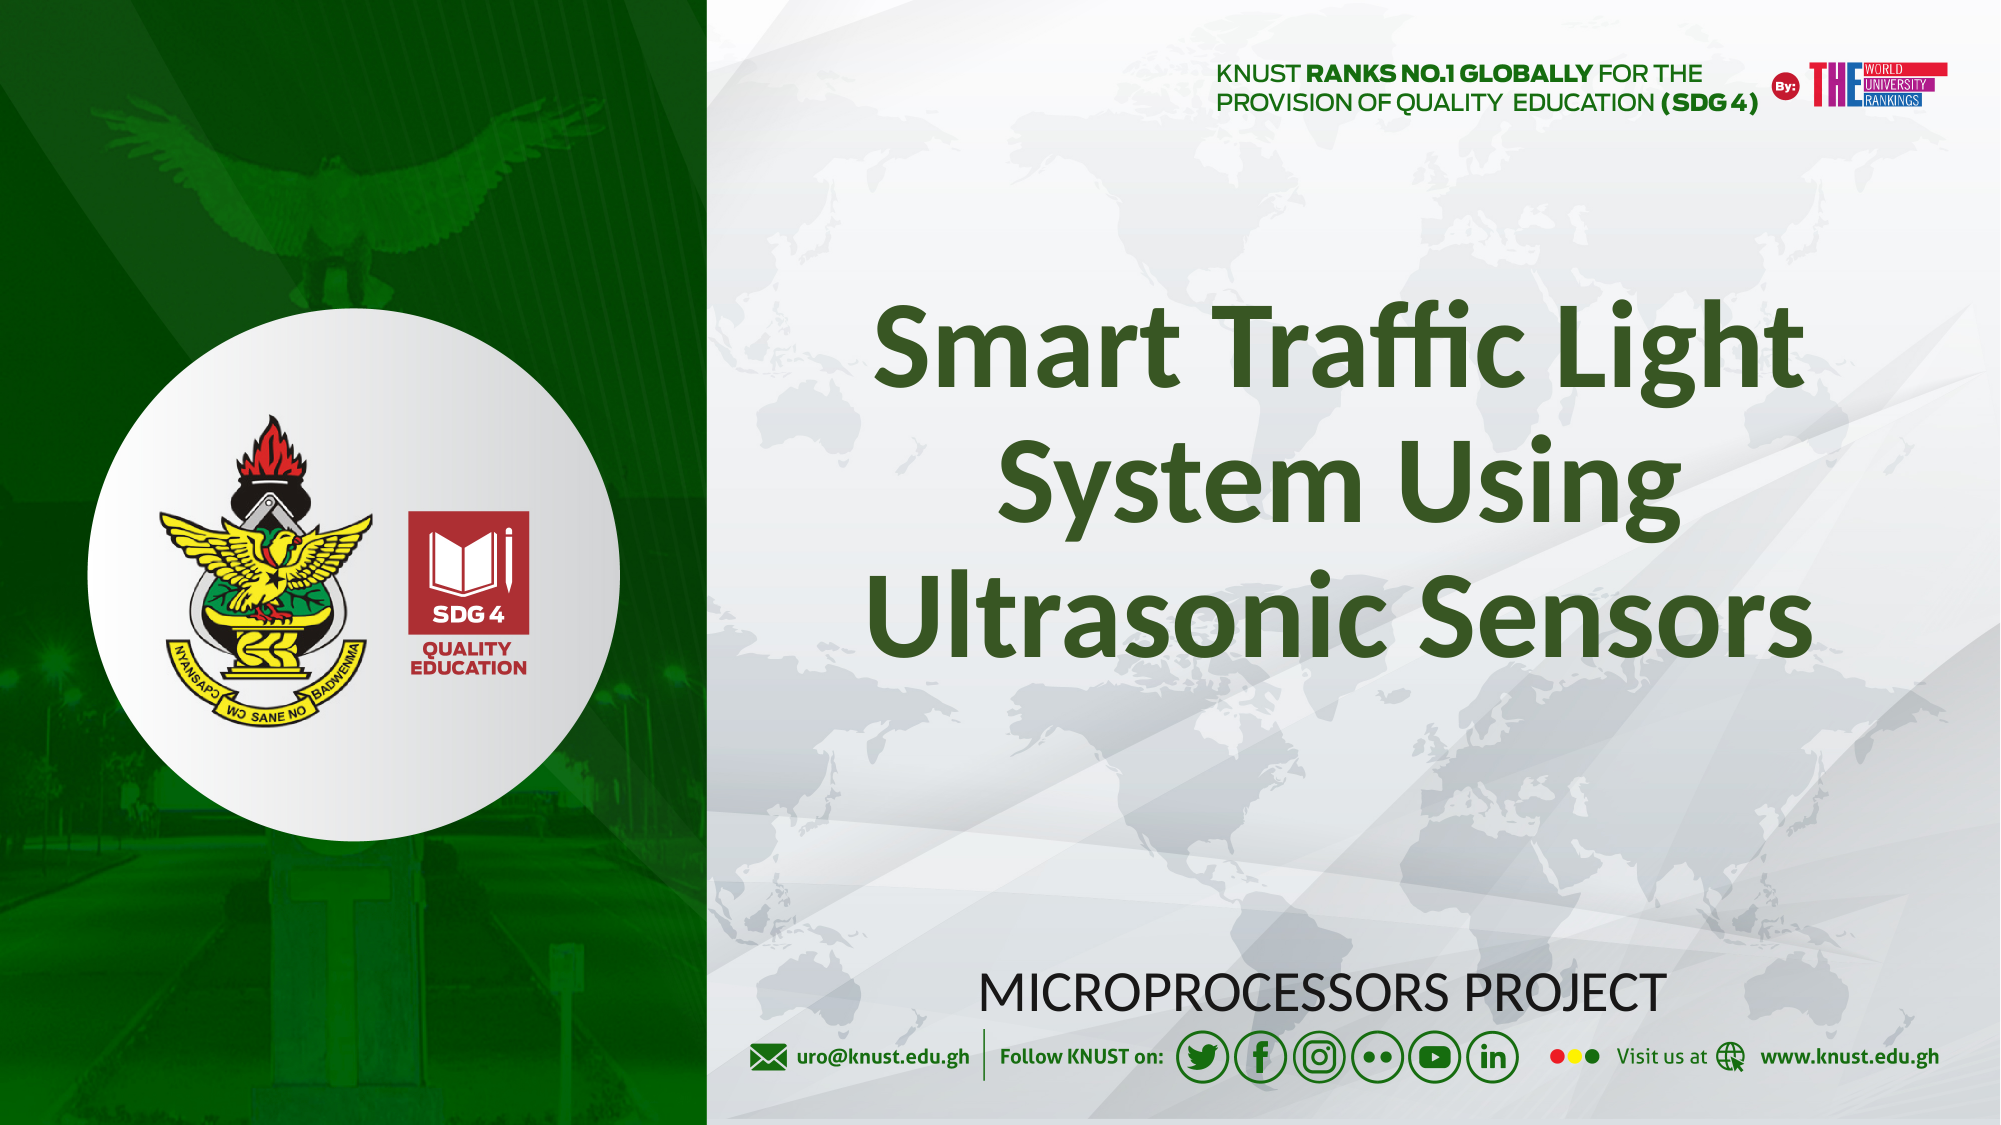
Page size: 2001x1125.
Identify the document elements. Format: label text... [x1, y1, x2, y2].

title Smart Traffic Light System Using Ultrasonic Sensors [783, 202, 1897, 693]
picture [0, 0, 2001, 1125]
list MICROPROCESSORS PROJECT [766, 953, 1880, 1051]
